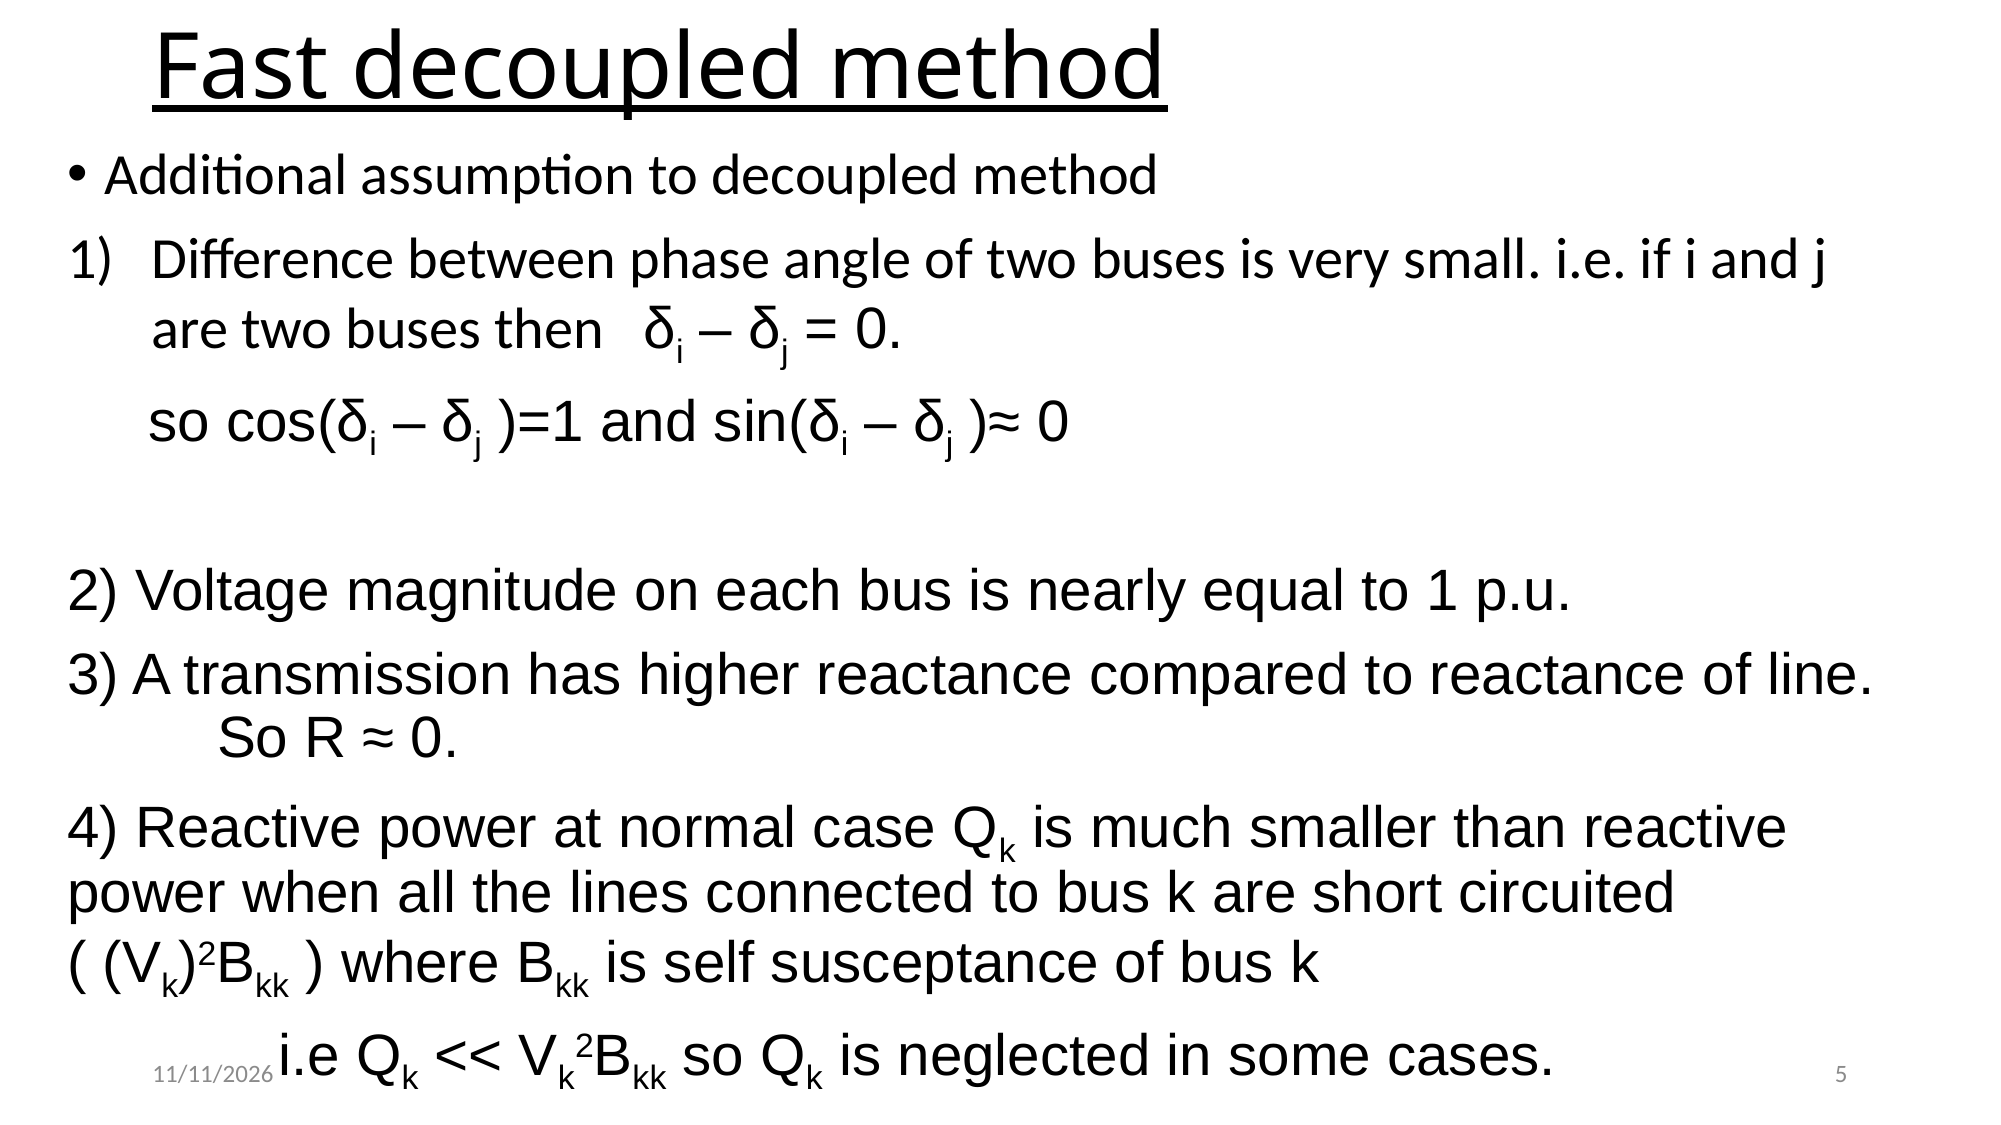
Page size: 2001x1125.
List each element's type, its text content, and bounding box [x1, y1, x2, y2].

list Additional assumption to decoupled method Difference between phase angle of two buses is very small. i.e. if i and j are two buses then δi – δj = 0. so cos(δi – δj )=1 and sin(δi – δj )≈ 0 2) Voltage magnitude on each bus is nearly equal to 1 p.u. 3) A transmission has higher reactance compared to reactance of line. So R ≈ 0. 4) Reactive power at normal case Qk is much smaller than reactive power when all the lines connected to bus k are short circuited ( (Vk)2Bkk ) where Bkk is self susceptance of bus k i.e Qk << Vk2Bkk so Qk is neglected in some cases. [52, 136, 1909, 1096]
title Fast decoupled method [137, 0, 1863, 136]
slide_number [137, 1042, 588, 1103]
slide_number 5 [1412, 1042, 1863, 1103]
